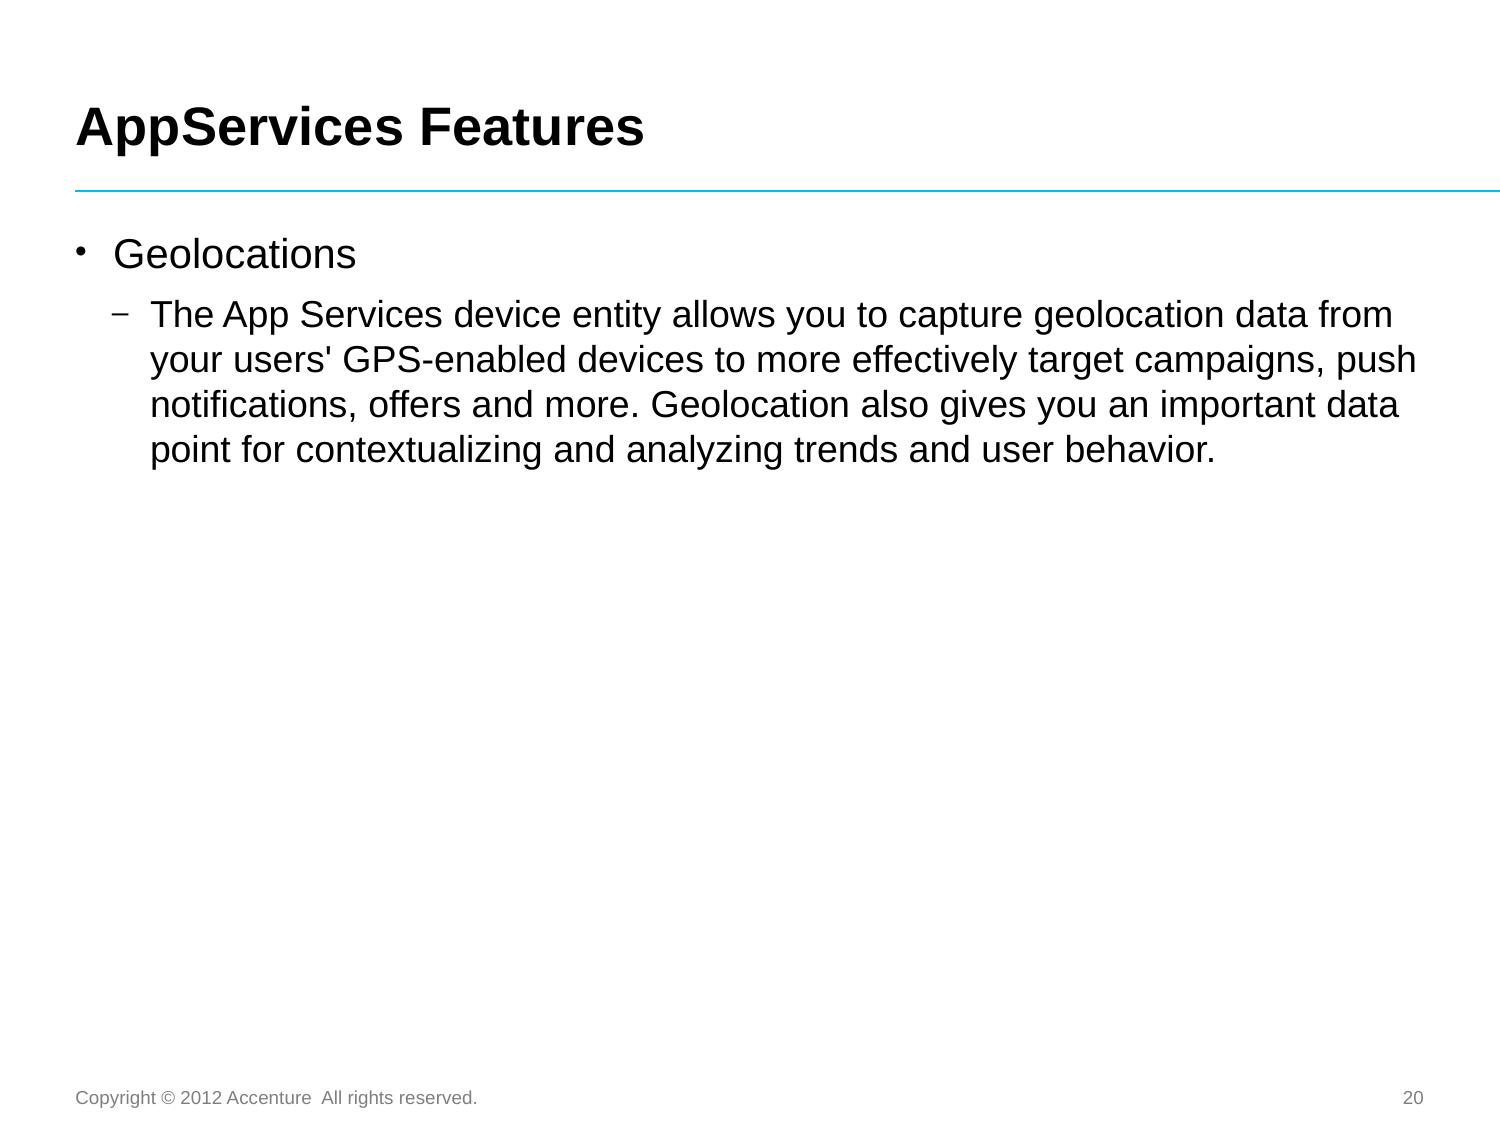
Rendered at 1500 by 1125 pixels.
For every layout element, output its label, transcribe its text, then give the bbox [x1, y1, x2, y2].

title AppServices Features [75, 27, 1422, 157]
list Geolocations The App Services device entity allows you to capture geolocation data from your users' GPS-enabled devices to more effectively target campaigns, push notifications, offers and more. Geolocation also gives you an important data point for contextualizing and analyzing trends and user behavior. [75, 226, 1425, 1018]
